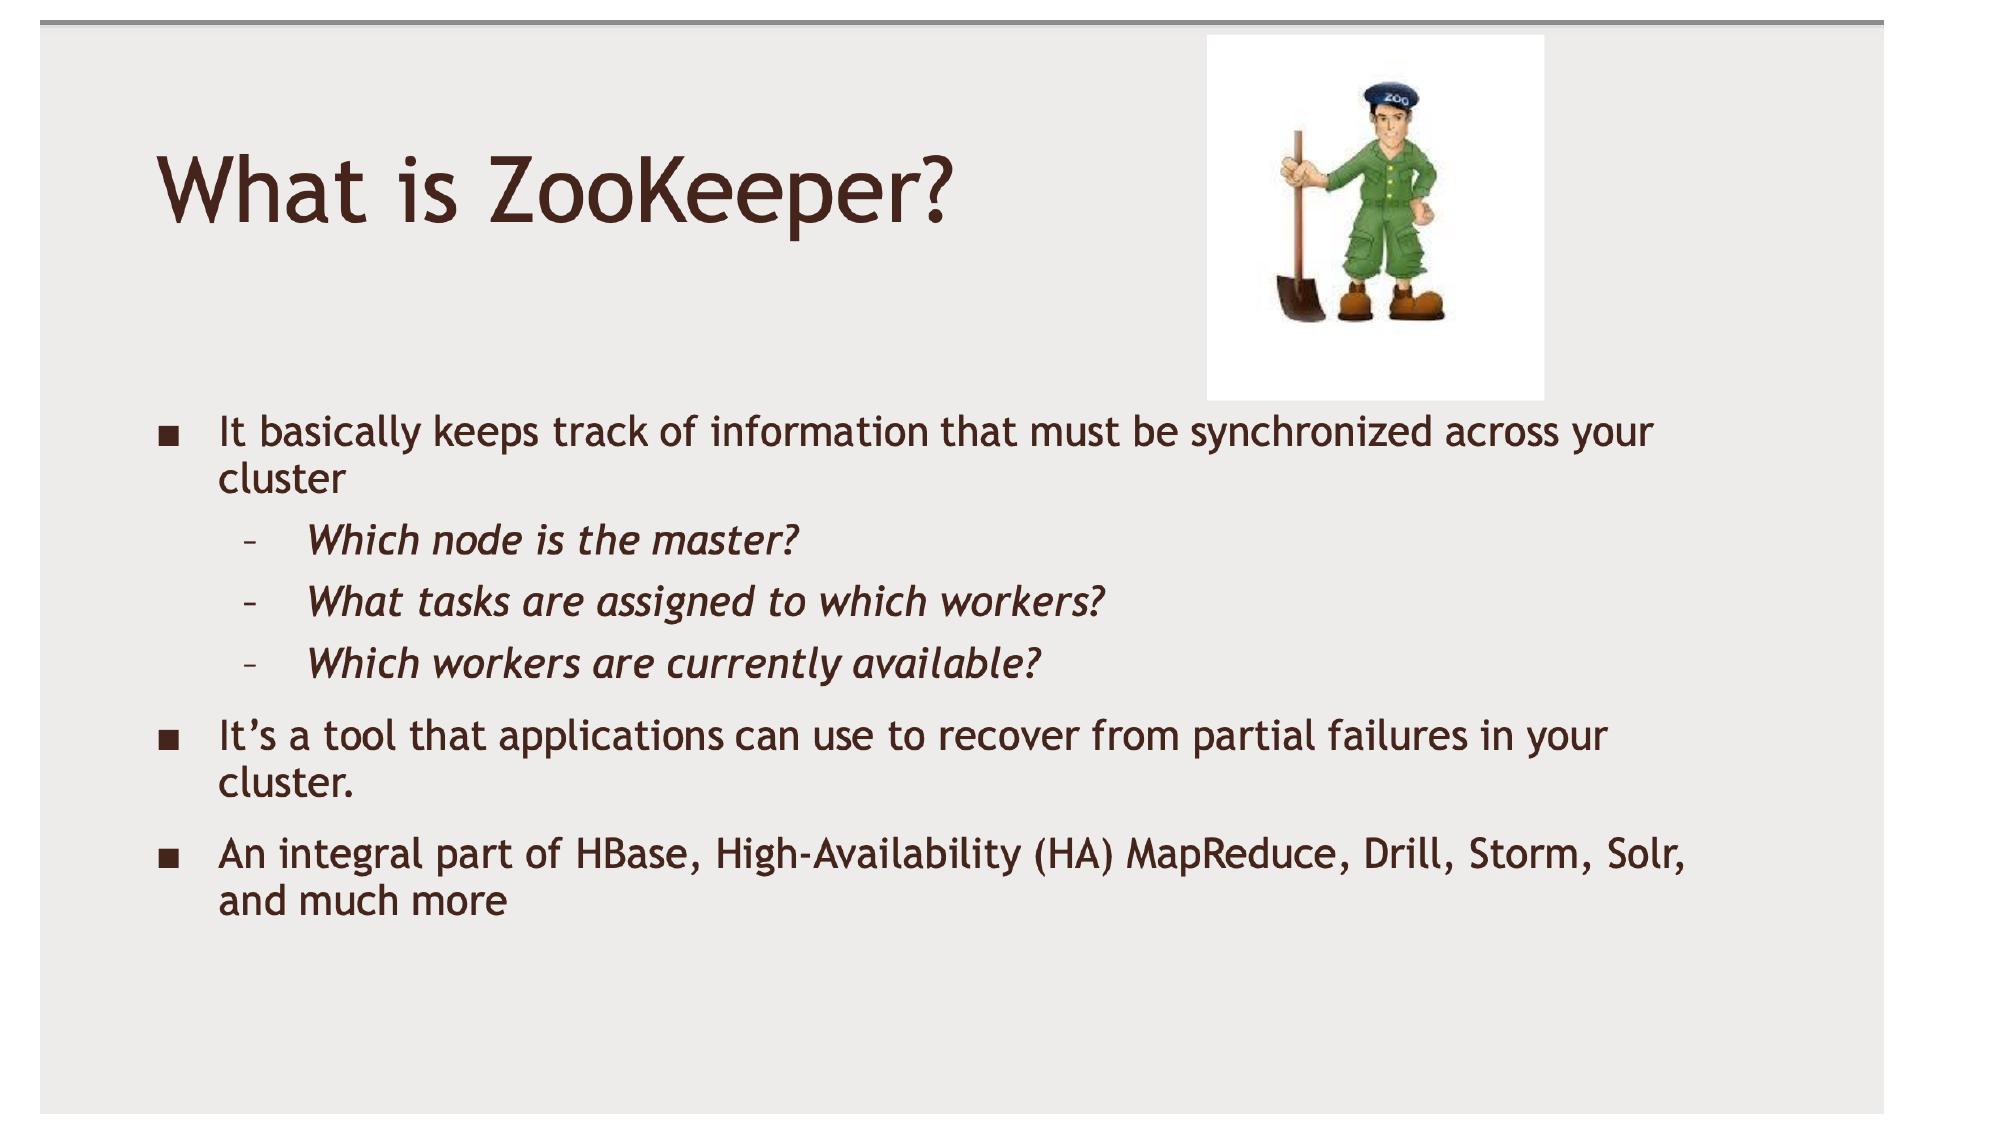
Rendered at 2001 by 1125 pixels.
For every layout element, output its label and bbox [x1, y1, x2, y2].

list [40, 20, 1885, 1114]
